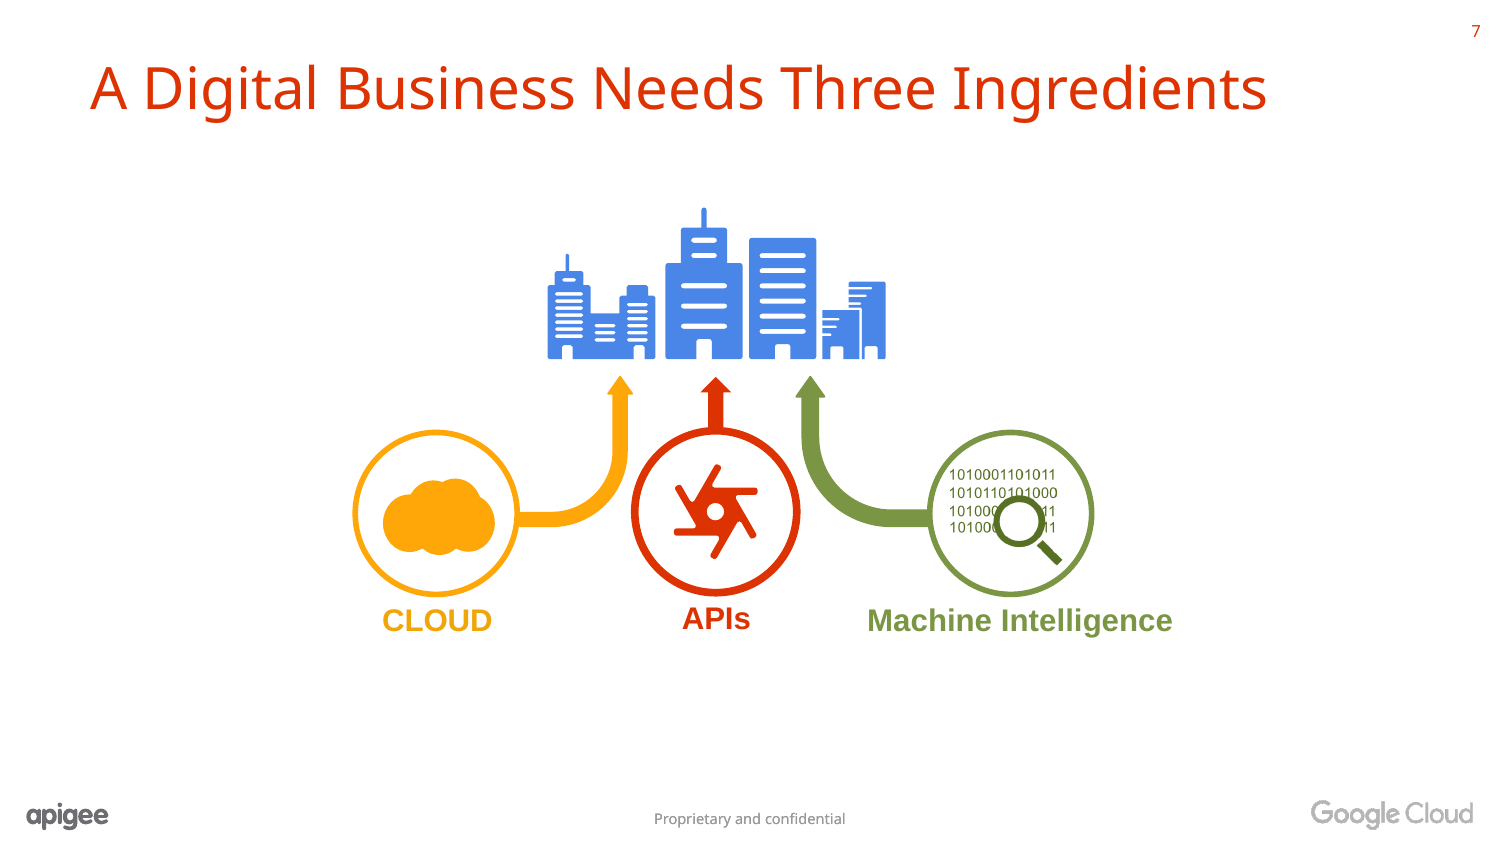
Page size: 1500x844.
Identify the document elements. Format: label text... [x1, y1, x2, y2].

picture [1311, 800, 1473, 830]
picture [940, 451, 1072, 584]
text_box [631, 427, 800, 596]
text_box Machine Intelligence [852, 597, 1188, 644]
text_box [981, 592, 1040, 597]
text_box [547, 207, 887, 360]
text_box [796, 376, 929, 527]
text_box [352, 429, 521, 598]
text_box [526, 376, 632, 527]
text_box CLOUD [378, 607, 497, 644]
text_box [957, 429, 1065, 449]
text_box [926, 479, 934, 548]
text_box [700, 376, 732, 426]
title A Digital Business Needs Three Ingredients [75, 35, 1425, 122]
text_box APIs [678, 605, 755, 642]
text_box [1077, 462, 1095, 565]
